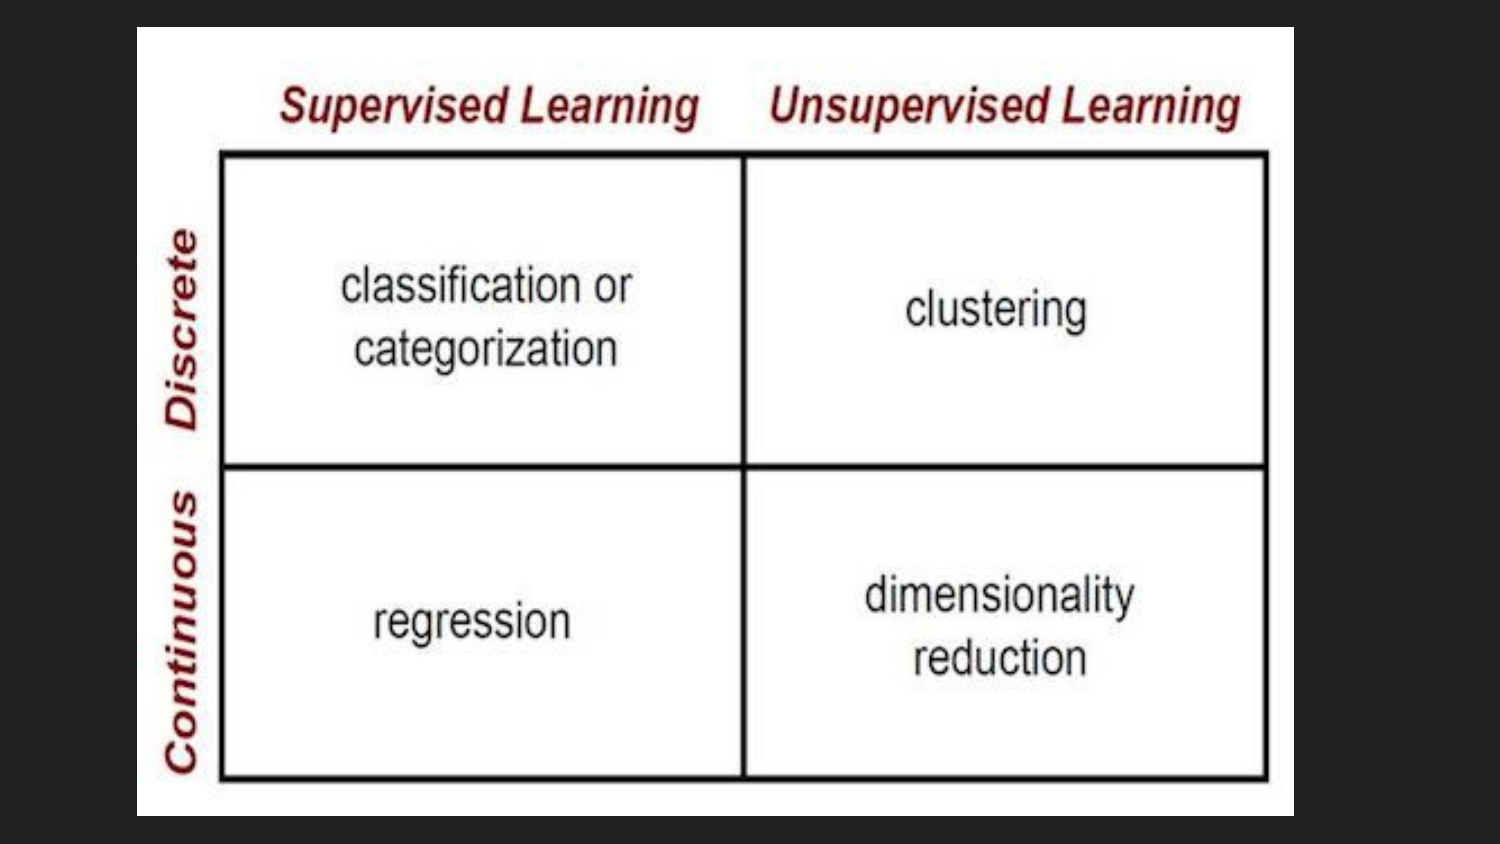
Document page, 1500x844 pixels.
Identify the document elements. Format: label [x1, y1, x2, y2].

picture [137, 27, 1294, 816]
